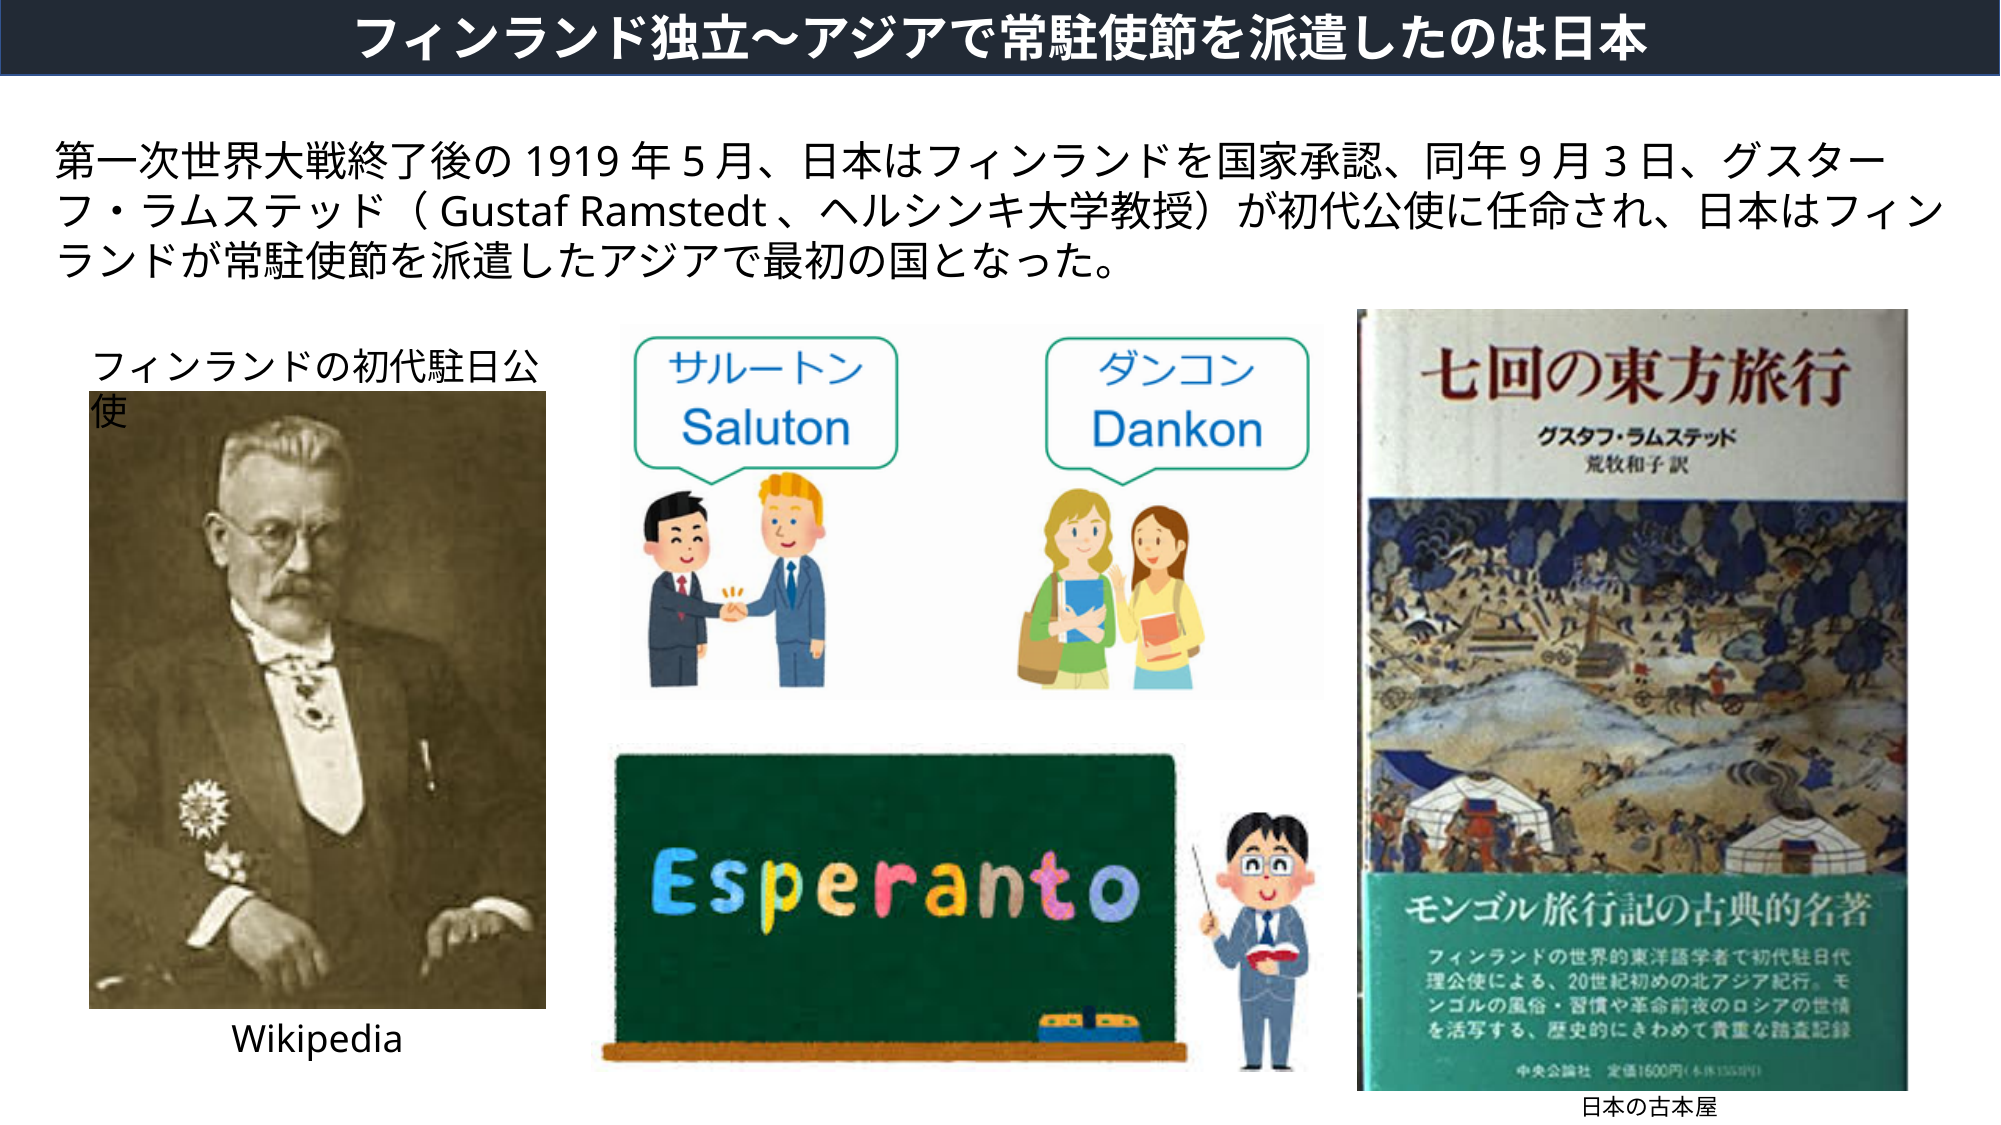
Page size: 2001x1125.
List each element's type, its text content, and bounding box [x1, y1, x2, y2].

text_box フィンランドの初代駐日公使 [75, 335, 587, 440]
picture [620, 324, 1324, 700]
picture [1357, 309, 1913, 1091]
text_box フィンランド独立～アジアで常駐使節を派遣したのは日本 [0, 0, 2000, 76]
picture [89, 391, 546, 1009]
text_box 第一次世界大戦終了後の1919年5月、日本はフィンランドを国家承認、同年9月3日、グスターフ・ラムステッド（Gustaf Ramstedt、ヘルシンキ大学教授）が初代公使に任命され、日本はフィンランドが常駐使節を派遣したアジアで最初の国となった。 [40, 127, 1972, 292]
picture [591, 743, 1324, 1072]
text_box Wikipedia [62, 1008, 573, 1068]
text_box 日本の古本屋 [1480, 1091, 1818, 1125]
